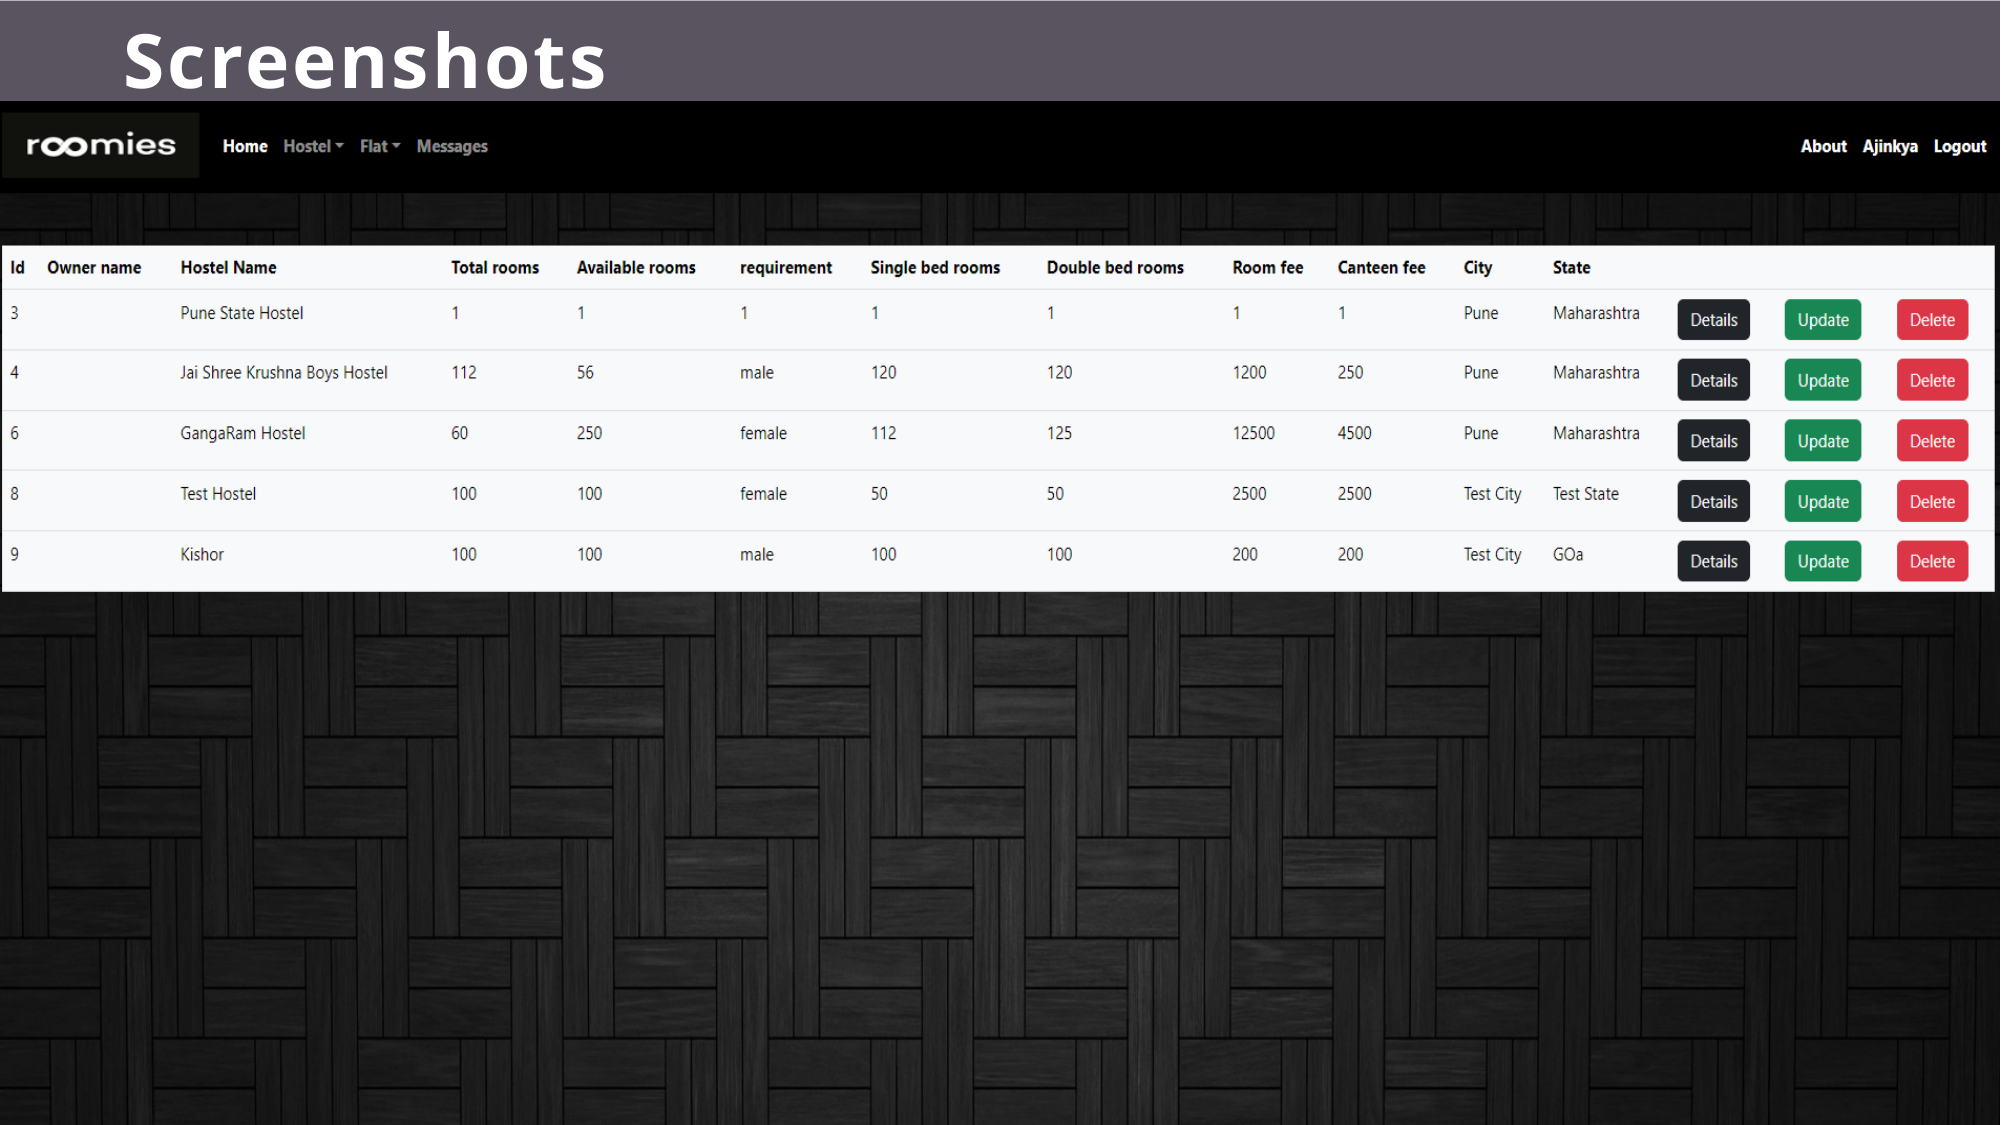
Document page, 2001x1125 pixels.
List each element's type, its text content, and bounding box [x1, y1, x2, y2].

title Screenshots [105, 0, 1894, 101]
picture [0, 101, 2000, 1125]
